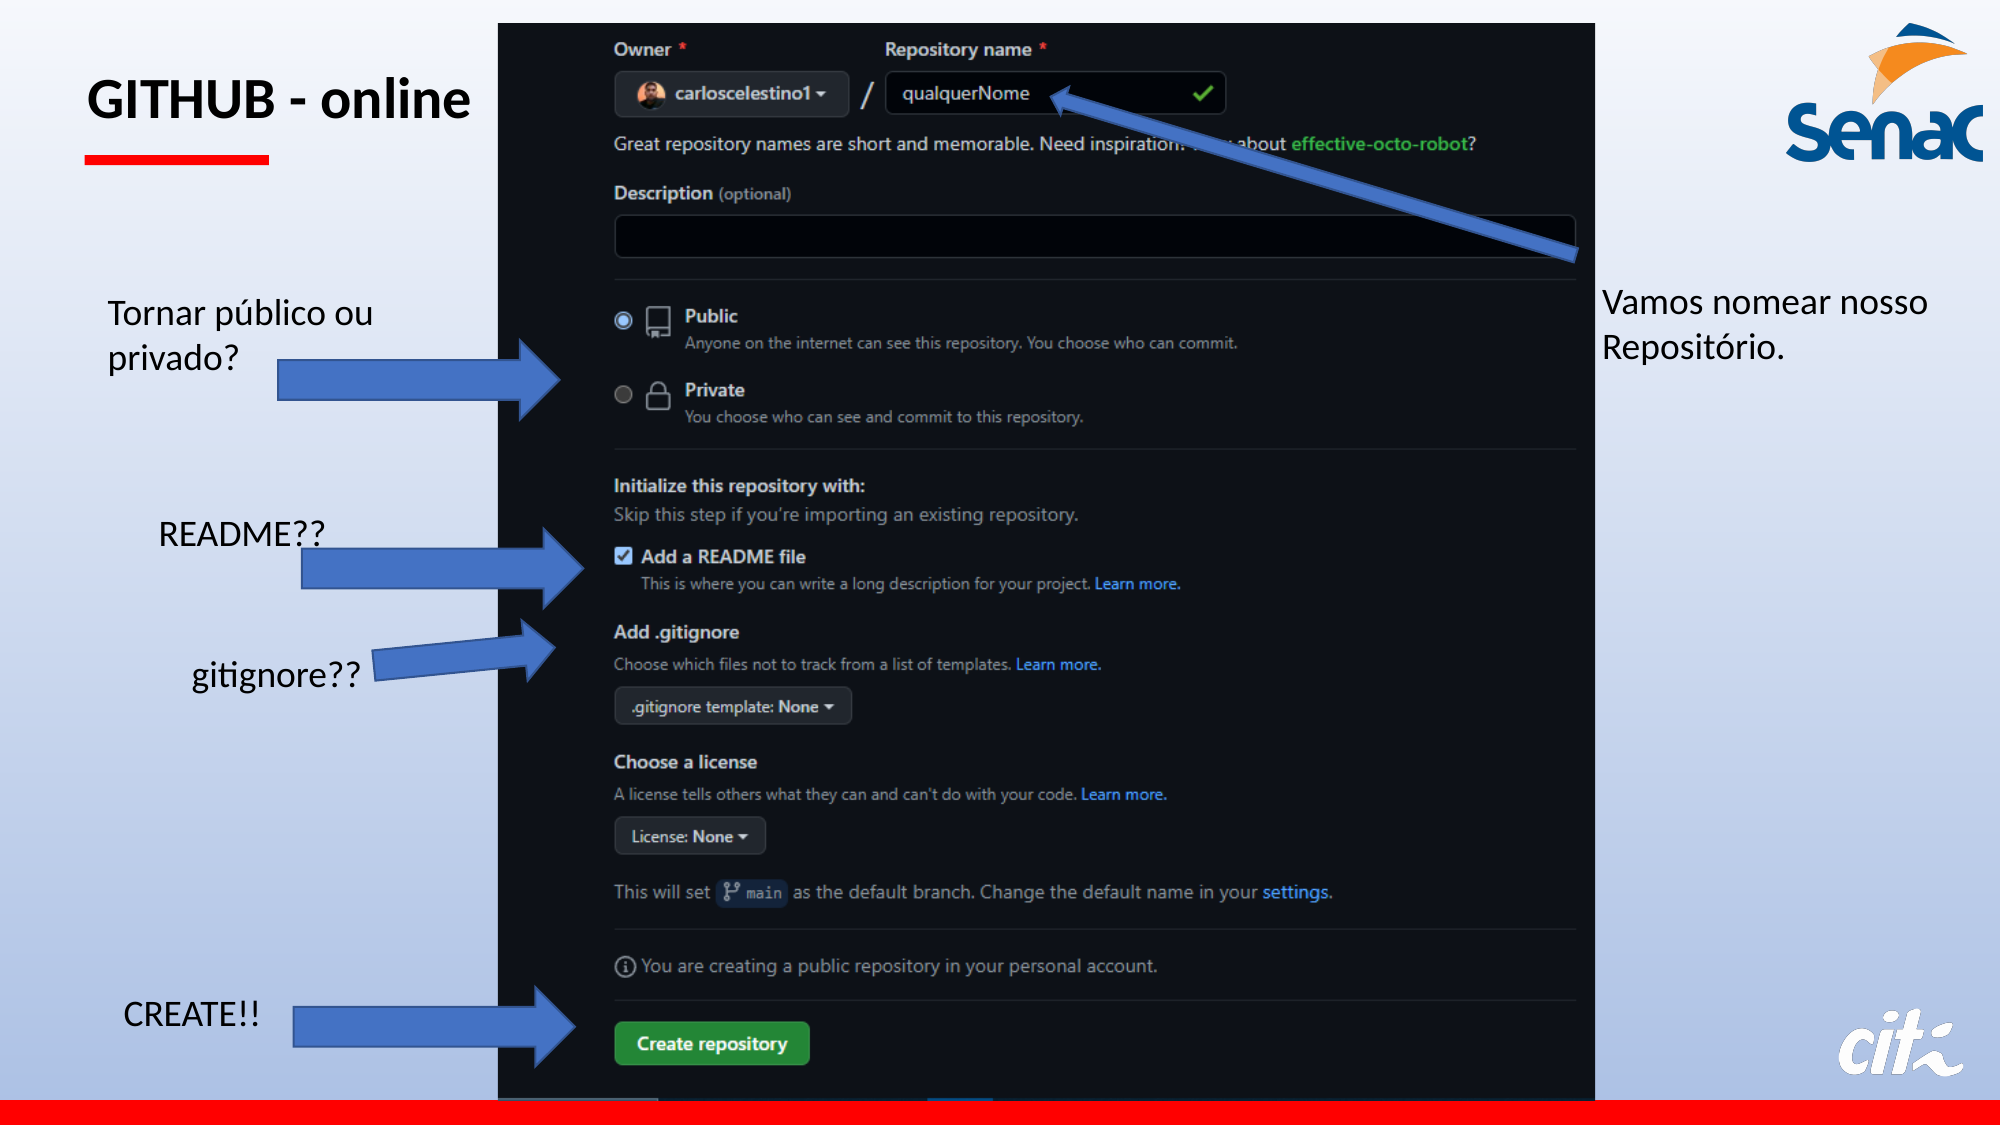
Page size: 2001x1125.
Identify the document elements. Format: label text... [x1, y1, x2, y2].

picture [497, 23, 1596, 1101]
text_box README?? [143, 501, 395, 561]
picture [1785, 23, 1983, 162]
text_box [292, 1005, 497, 1048]
text_box CREATE!! [108, 982, 360, 1042]
text_box [277, 359, 497, 401]
text_box [0, 1100, 2000, 1125]
text_box Vamos nomear nosso Repositório. [1595, 269, 1944, 374]
text_box [371, 637, 497, 682]
text_box Tornar público ou privado? [93, 280, 497, 386]
picture [1838, 1008, 1964, 1077]
text_box [300, 547, 497, 590]
text_box gitignore?? [176, 643, 428, 703]
text_box GITHUB - online [87, 59, 497, 140]
text_box [84, 155, 269, 166]
